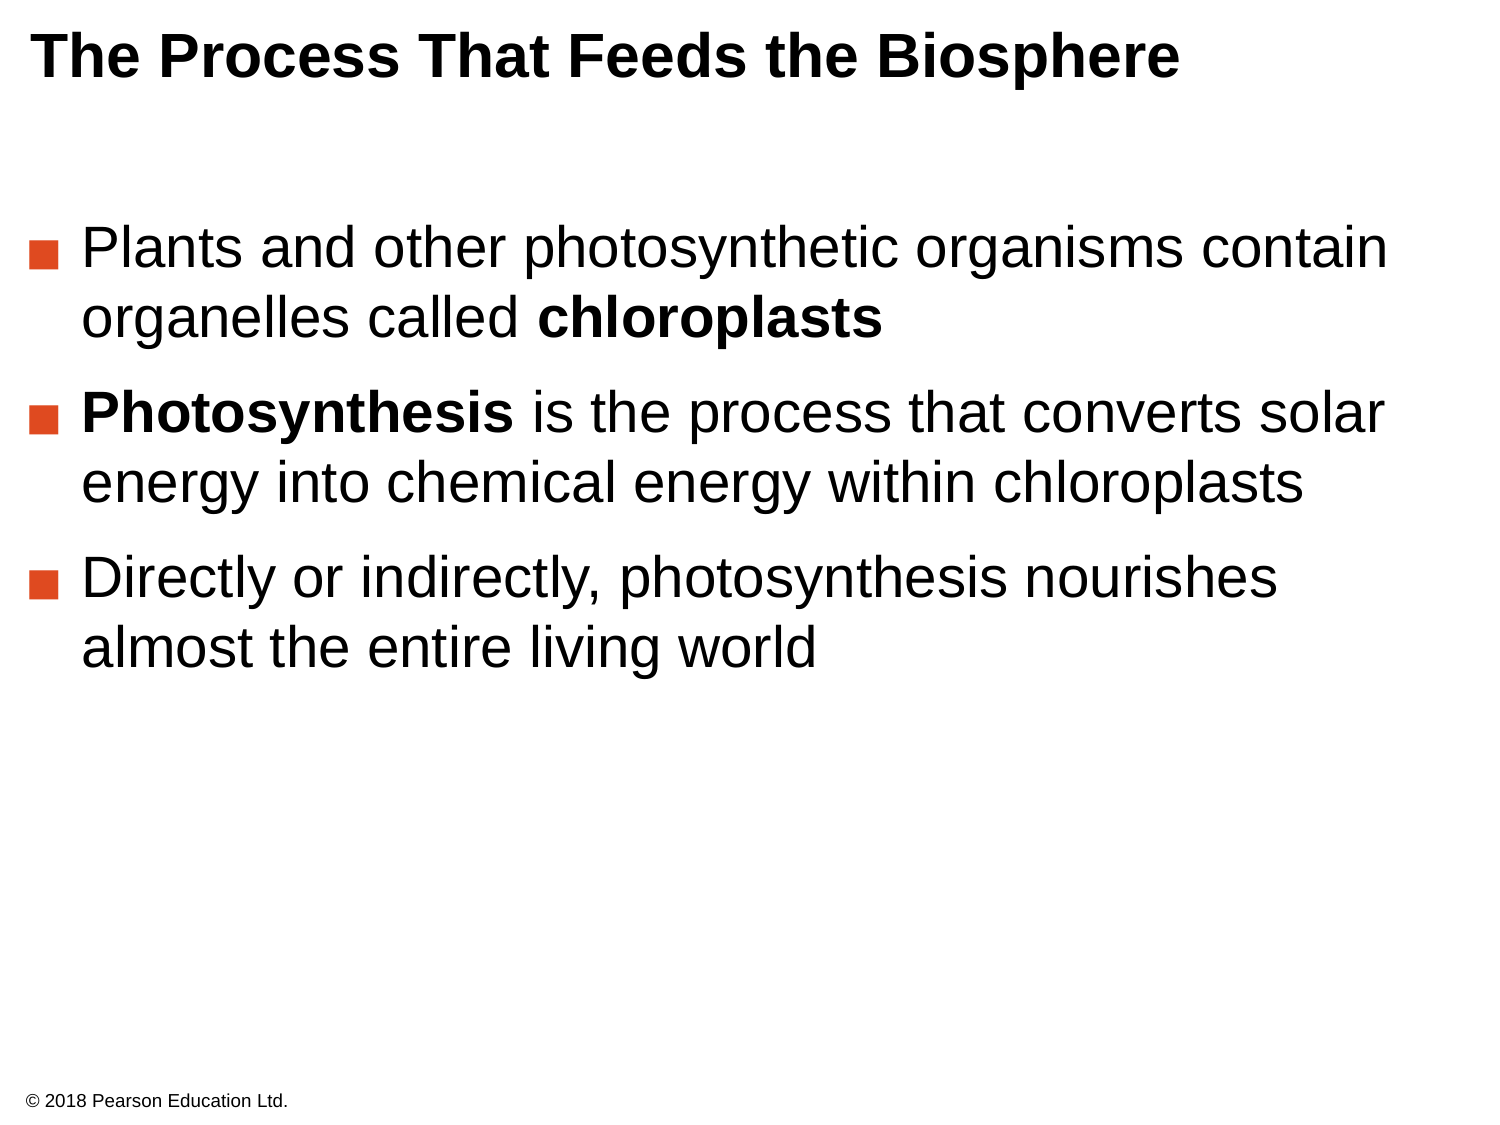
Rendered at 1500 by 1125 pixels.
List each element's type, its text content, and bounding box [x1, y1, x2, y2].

title The Process That Feeds the Biosphere [0, 0, 1500, 106]
list Plants and other photosynthetic organisms contain organelles called chloroplasts Photosynthesis is the process that converts solar energy into chemical energy within chloroplasts Directly or indirectly, photosynthesis nourishes almost the entire living world [24, 208, 1475, 1065]
footer © 2018 Pearson Education Ltd. [10, 1080, 518, 1119]
